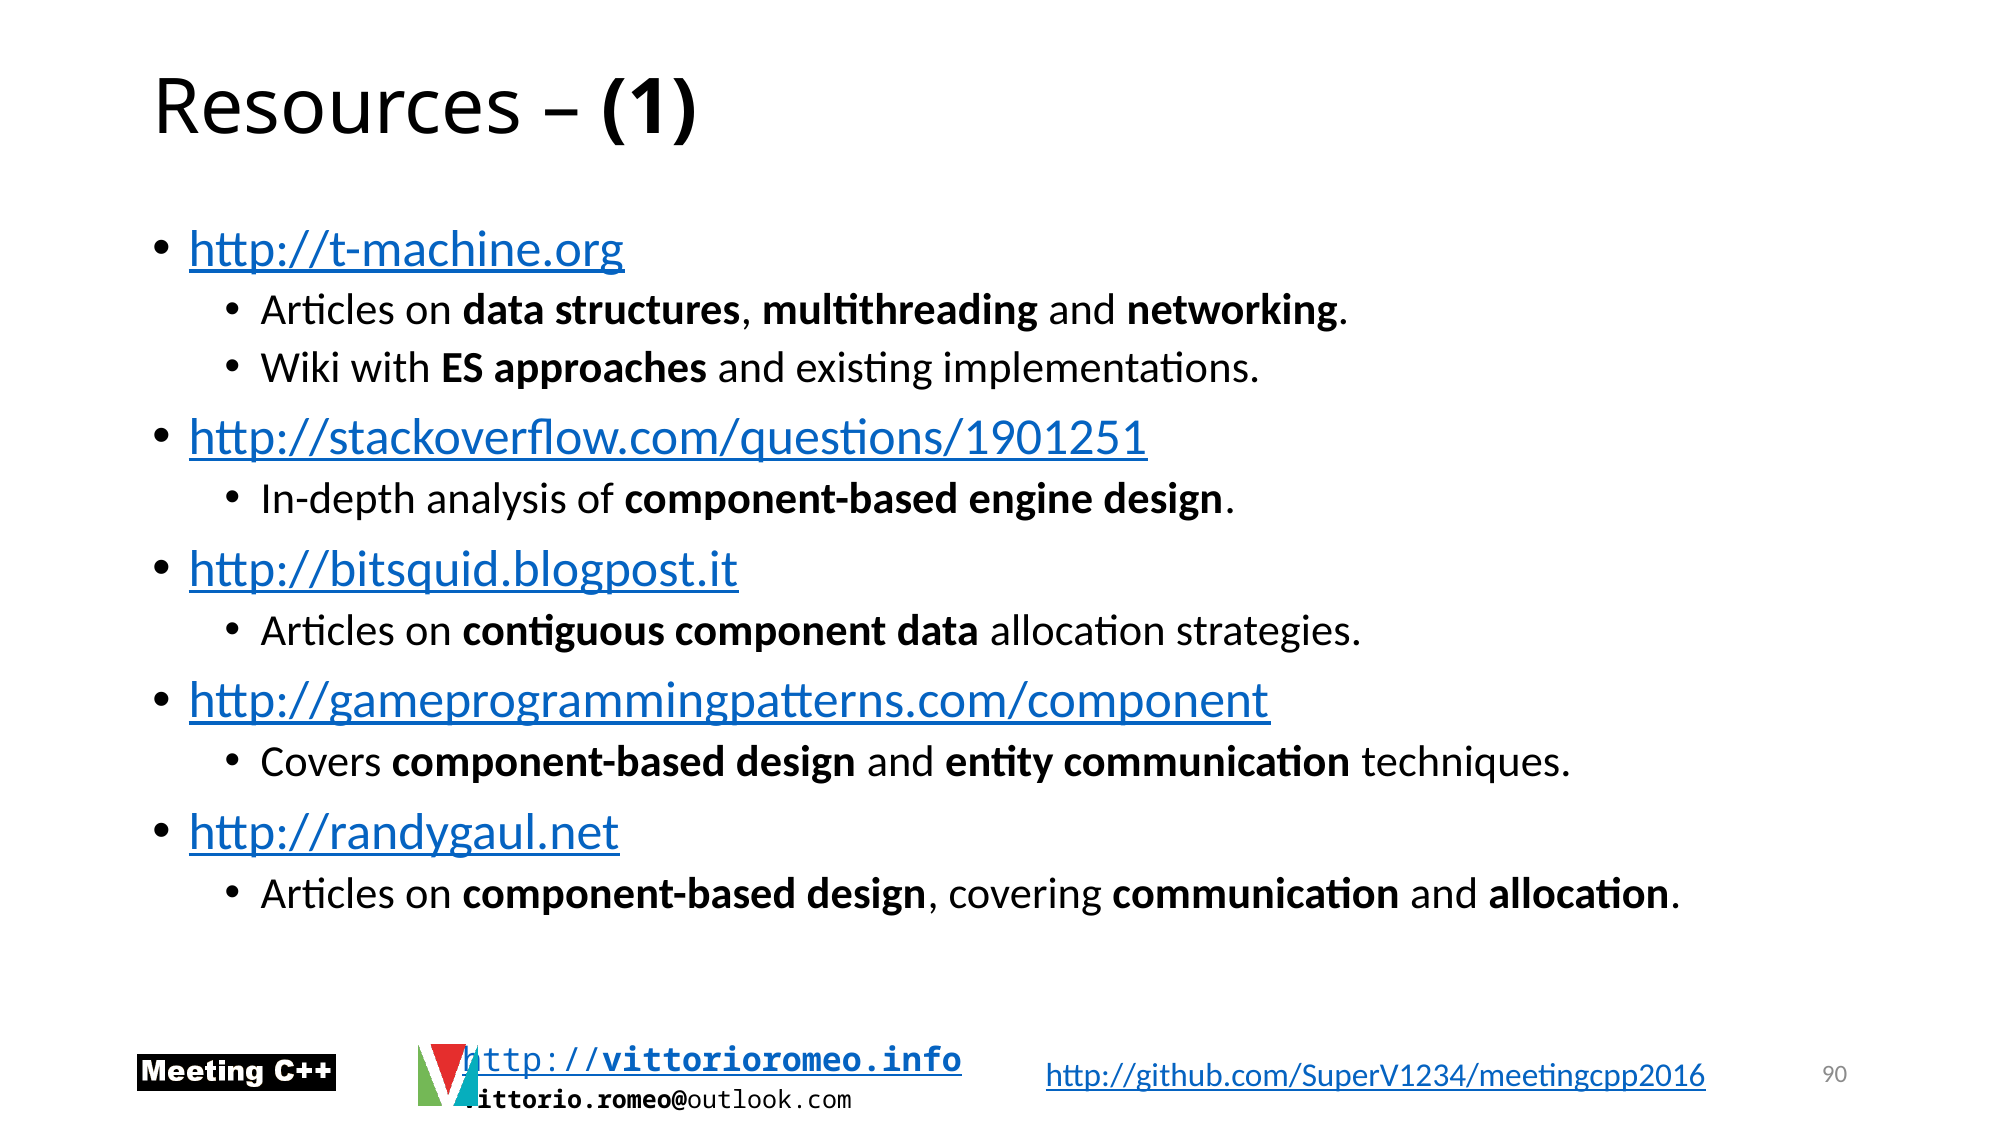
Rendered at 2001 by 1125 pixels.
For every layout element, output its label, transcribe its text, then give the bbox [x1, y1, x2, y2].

slide_number 90 [1793, 1042, 1863, 1103]
list http://t-machine.org Articles on data structures, multithreading and networking. Wiki with ES approaches and existing implementations. http://stackoverflow.com/questions/1901251 In-depth analysis of component-based engine design. http://bitsquid.blogpost.it Articles on contiguous component data allocation strategies. http://gameprogrammingpatterns.com/component Covers component-based design and entity communication techniques. http://randygaul.net Articles on component-based design, covering communication and allocation. [137, 213, 1863, 928]
title Resources – (1) [137, 59, 1863, 159]
picture [137, 1054, 336, 1091]
picture [418, 1044, 478, 1106]
